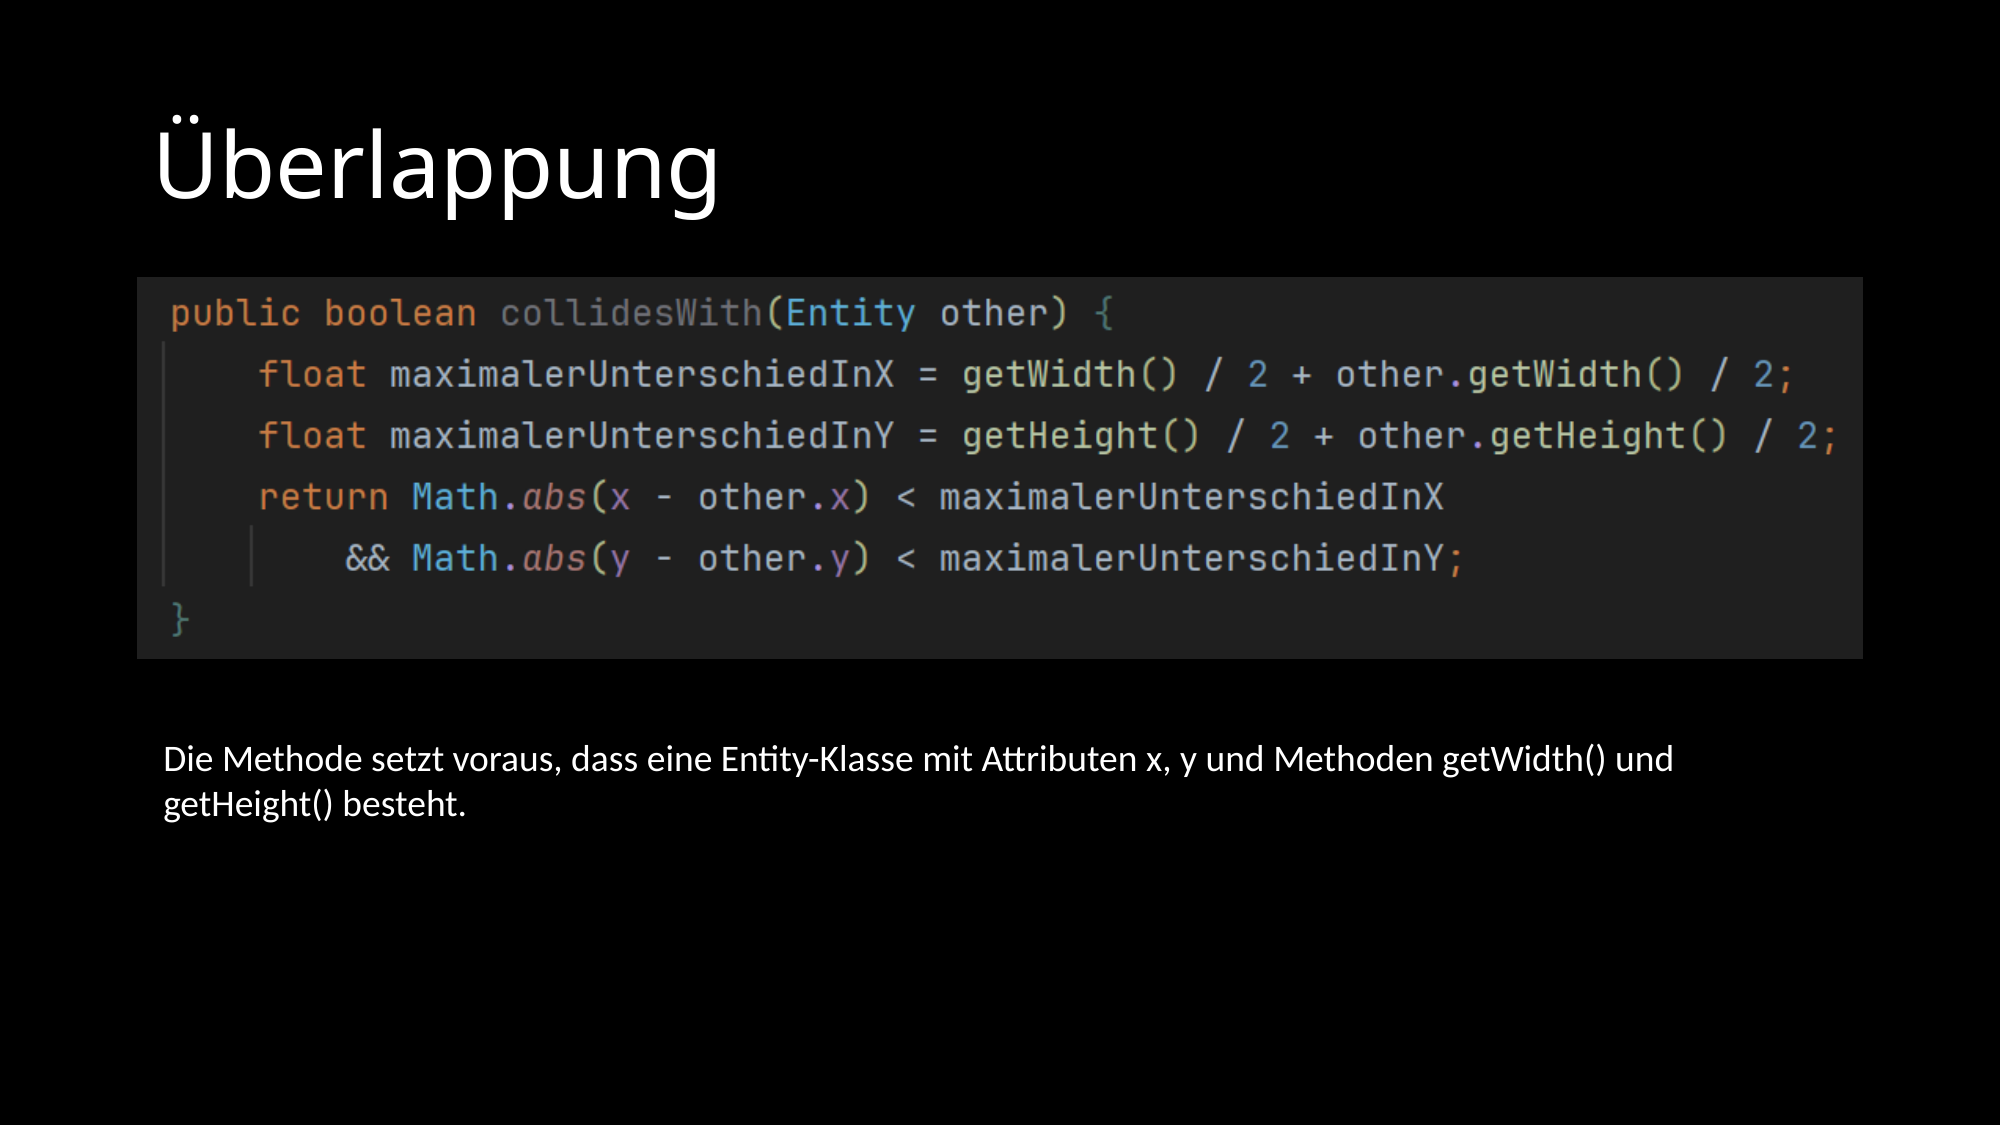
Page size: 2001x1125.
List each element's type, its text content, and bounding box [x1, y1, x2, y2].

title Überlappung [137, 59, 1863, 277]
text_box Die Methode setzt voraus, dass eine Entity-Klasse mit Attributen x, y und Methoden getWidth() und getHeight() besteht. [148, 726, 1863, 832]
picture [137, 277, 1863, 659]
